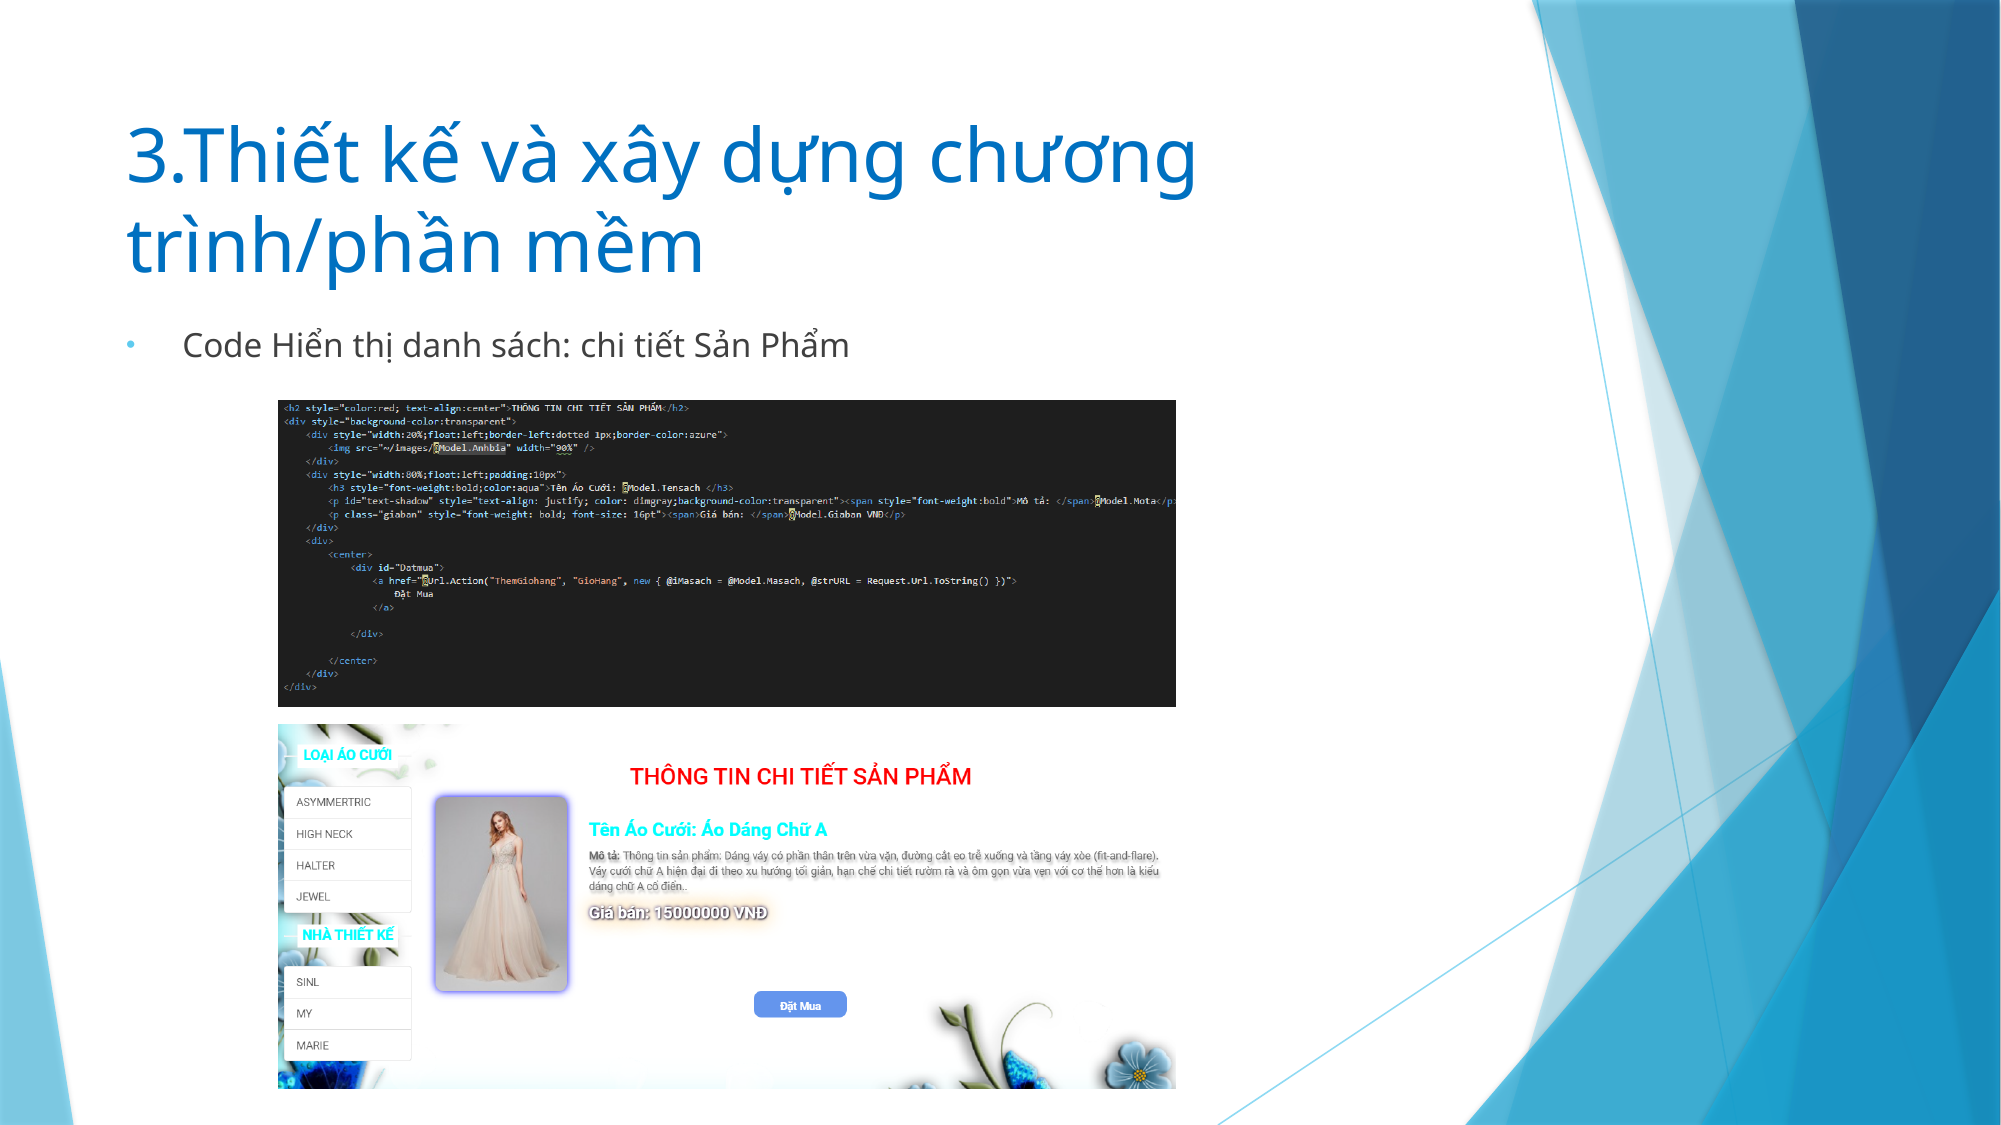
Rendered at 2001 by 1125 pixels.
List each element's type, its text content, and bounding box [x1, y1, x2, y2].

list Code Hiển thị danh sách: chi tiết Sản Phẩm [111, 316, 1522, 991]
picture [278, 724, 1177, 1089]
title 3.Thiết kế và xây dựng chương trình/phần mềm [111, 99, 1522, 316]
picture [278, 400, 1177, 707]
